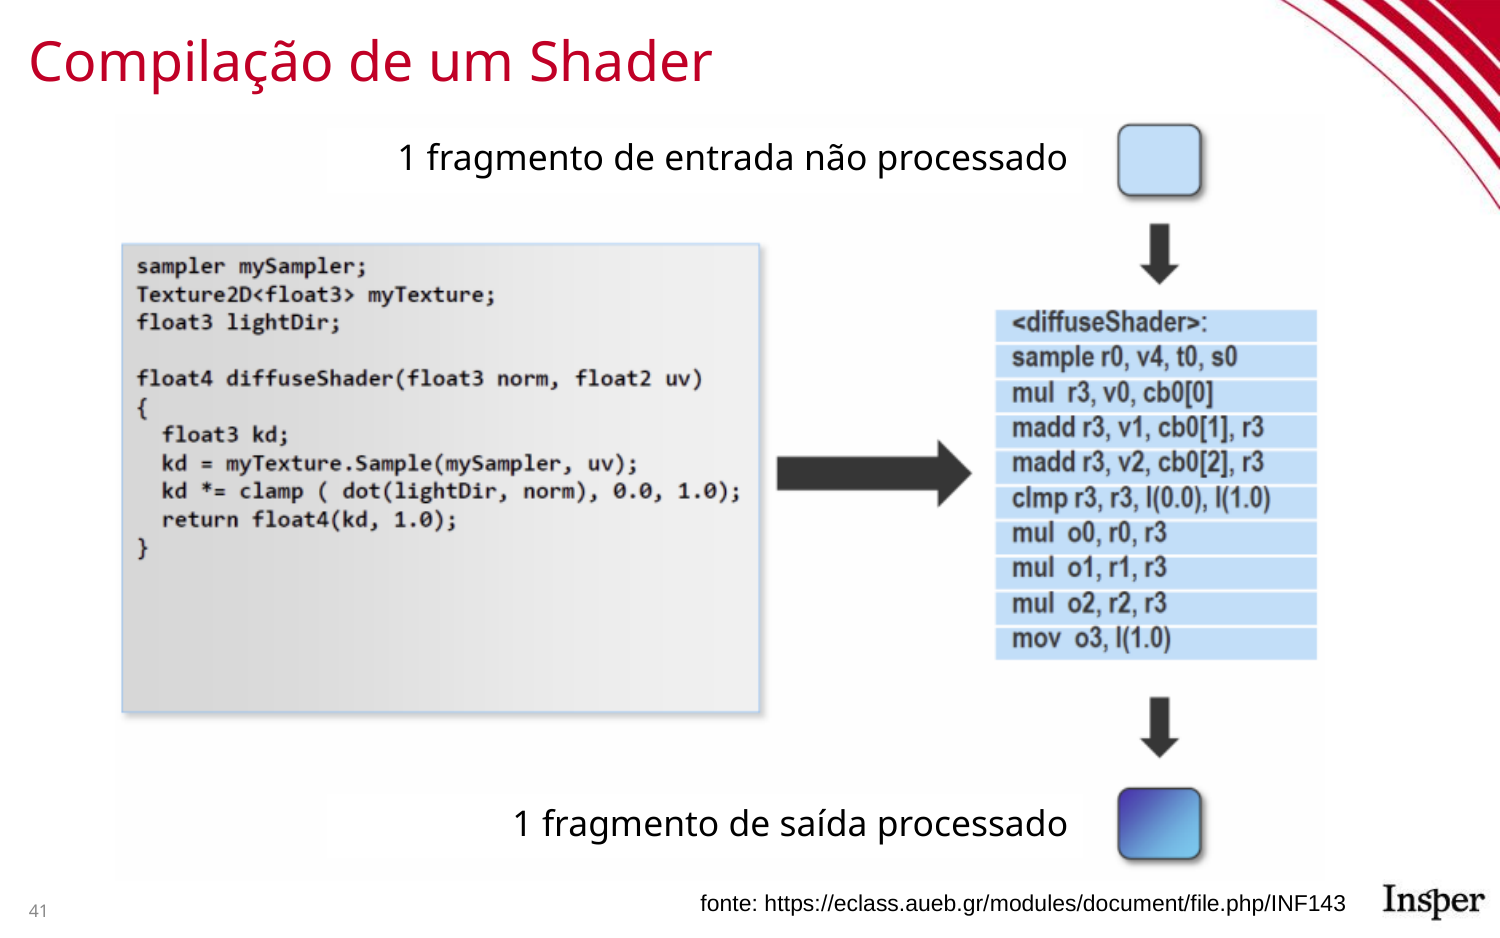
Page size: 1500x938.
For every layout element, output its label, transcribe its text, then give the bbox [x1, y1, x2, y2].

text_box fonte: https://eclass.aueb.gr/modules/document/file.php/INF143 [496, 875, 1362, 931]
slide_number ‹#› [0, 887, 78, 938]
title Compilação de um Shader [13, 18, 1397, 104]
picture [114, 0, 1500, 938]
